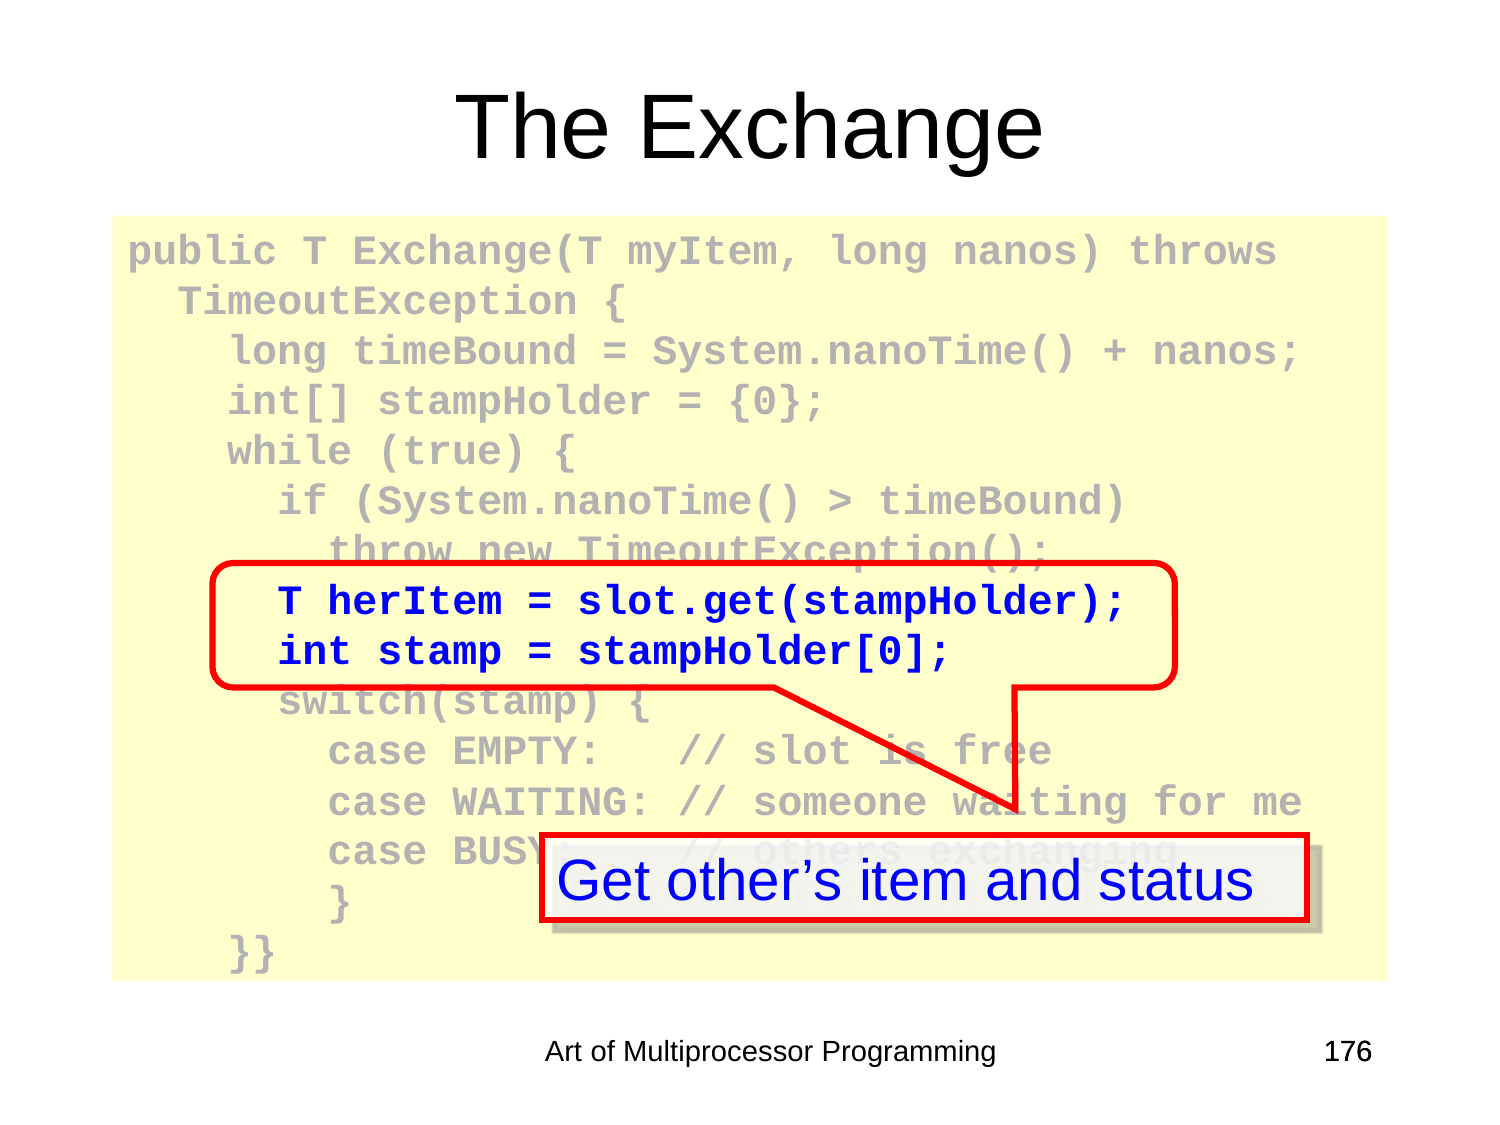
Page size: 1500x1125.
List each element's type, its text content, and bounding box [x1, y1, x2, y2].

text_box 176 [1074, 1024, 1388, 1100]
footer Art of Multiprocessor Programming [512, 1024, 1030, 1101]
text_box Get other’s item and status [541, 835, 1308, 920]
title The Exchange [112, 27, 1388, 216]
text_box [212, 562, 1175, 810]
text_box public T Exchange(T myItem, long nanos) throws TimeoutException { long timeBound = System.nanoTime() + nanos; int[] stampHolder = {0}; while (true) { if (System.nanoTime() > timeBound) throw new TimeoutException(); T herItem = slot.get(stampHolder); int stamp = stampHolder[0]; switch(stamp) { case EMPTY: // slot is free case WAITING: // someone waiting for me case BUSY: // others exchanging } }} [112, 216, 1388, 981]
